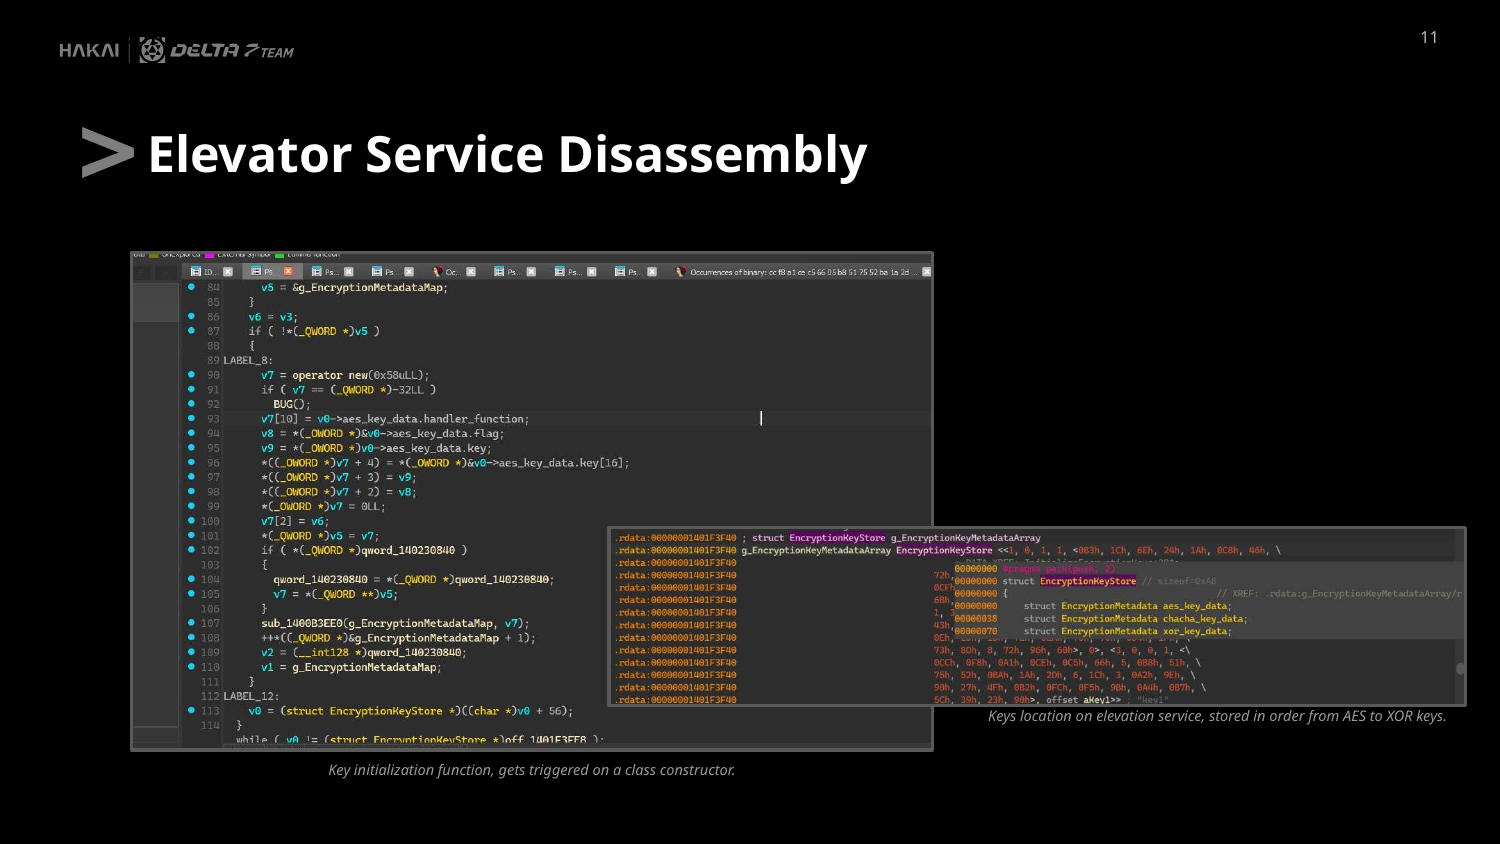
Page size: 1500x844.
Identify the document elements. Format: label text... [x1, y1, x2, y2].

picture [82, 127, 134, 179]
picture [58, 35, 295, 64]
picture [132, 253, 1465, 749]
text_box Keys location on elevation service, stored in order from AES to XOR keys. [971, 711, 1464, 734]
text_box Key initialization function, gets triggered on a class constructor. [285, 757, 778, 787]
text_box Md76pcdJt886KRkiWhmbPz6r^GWA%mkD [0, 0, 493, 100]
text_box Elevator Service Disassembly [57, 107, 1342, 198]
text_box 11 [1381, 16, 1455, 57]
